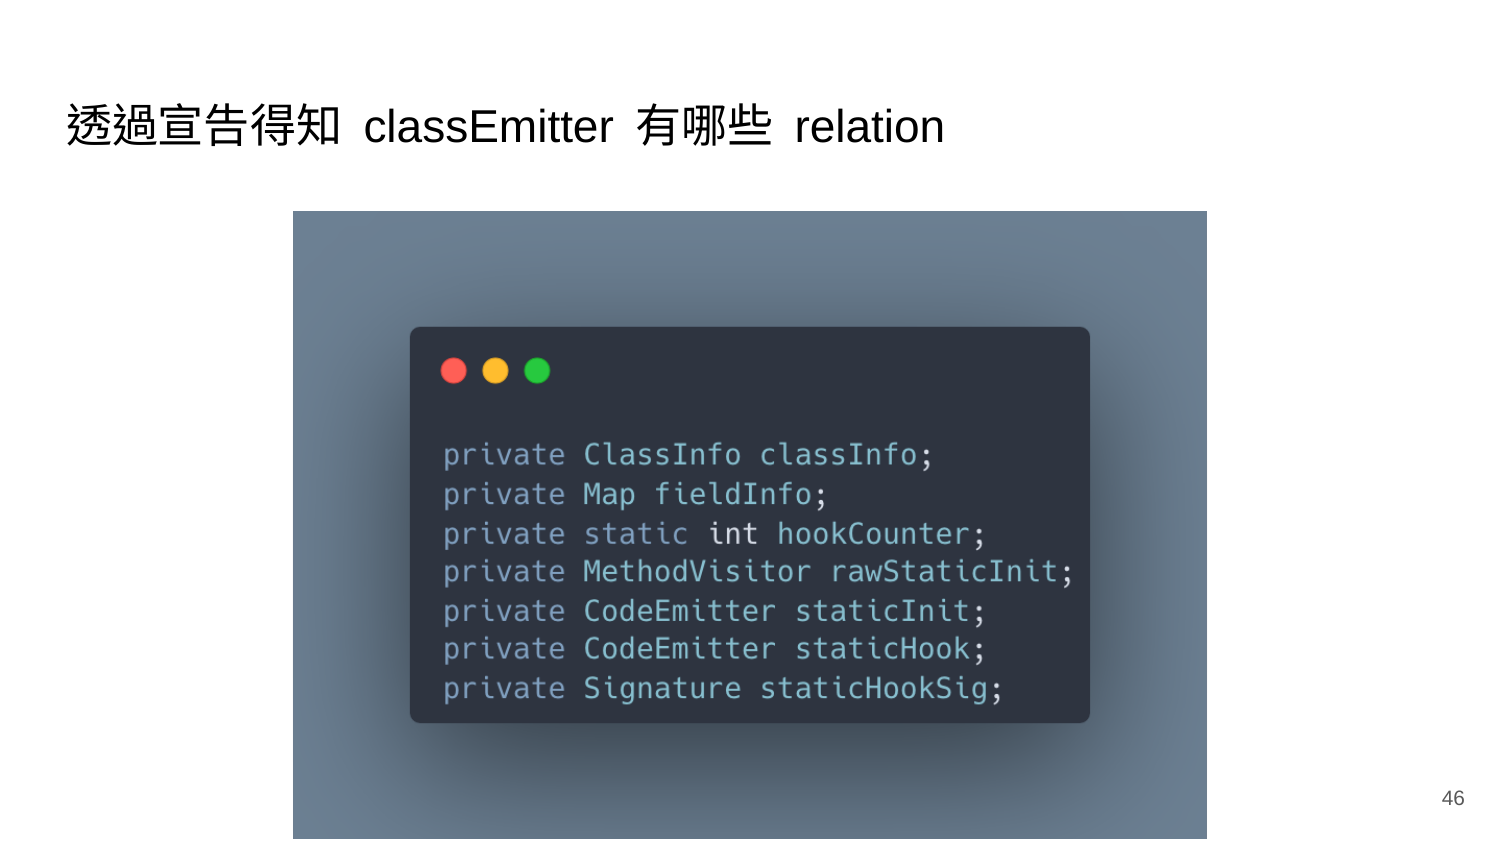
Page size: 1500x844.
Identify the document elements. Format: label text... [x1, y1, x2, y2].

picture [292, 211, 1208, 839]
slide_number ‹#› [1389, 764, 1480, 830]
title 透過宣告得知 classEmitter 有哪些 relation [51, 72, 1449, 167]
